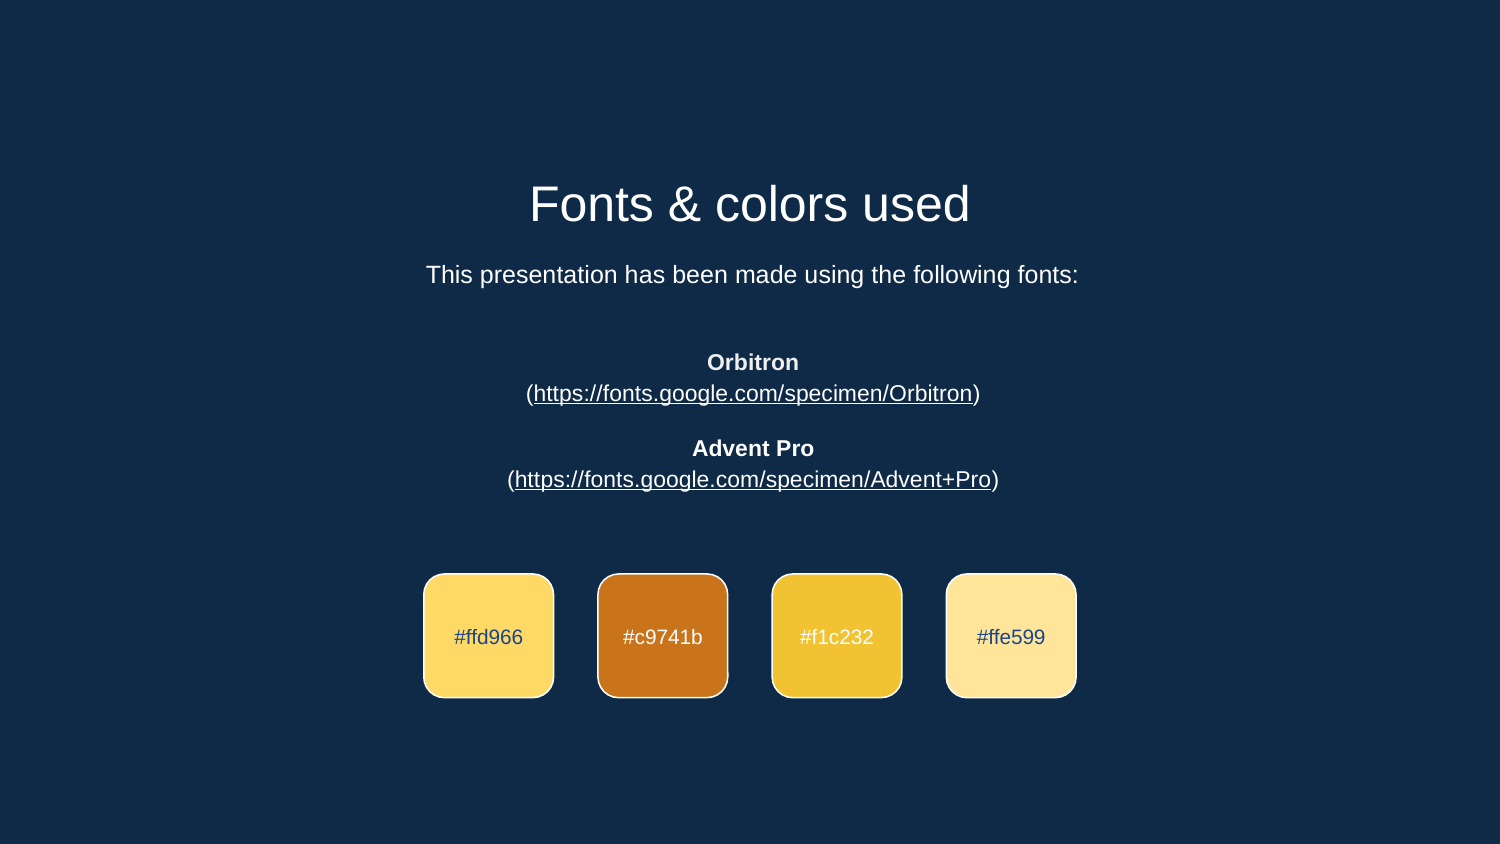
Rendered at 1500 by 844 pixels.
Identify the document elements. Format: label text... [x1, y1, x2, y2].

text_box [423, 573, 1077, 698]
list This presentation has been made using the following fonts: [175, 239, 1332, 312]
list Orbitron (https://fonts.google.com/specimen/Orbitron) Advent Pro (https://fonts.google.com/specimen/Advent+Pro) [175, 314, 1332, 521]
title Fonts & colors used [171, 156, 1328, 236]
